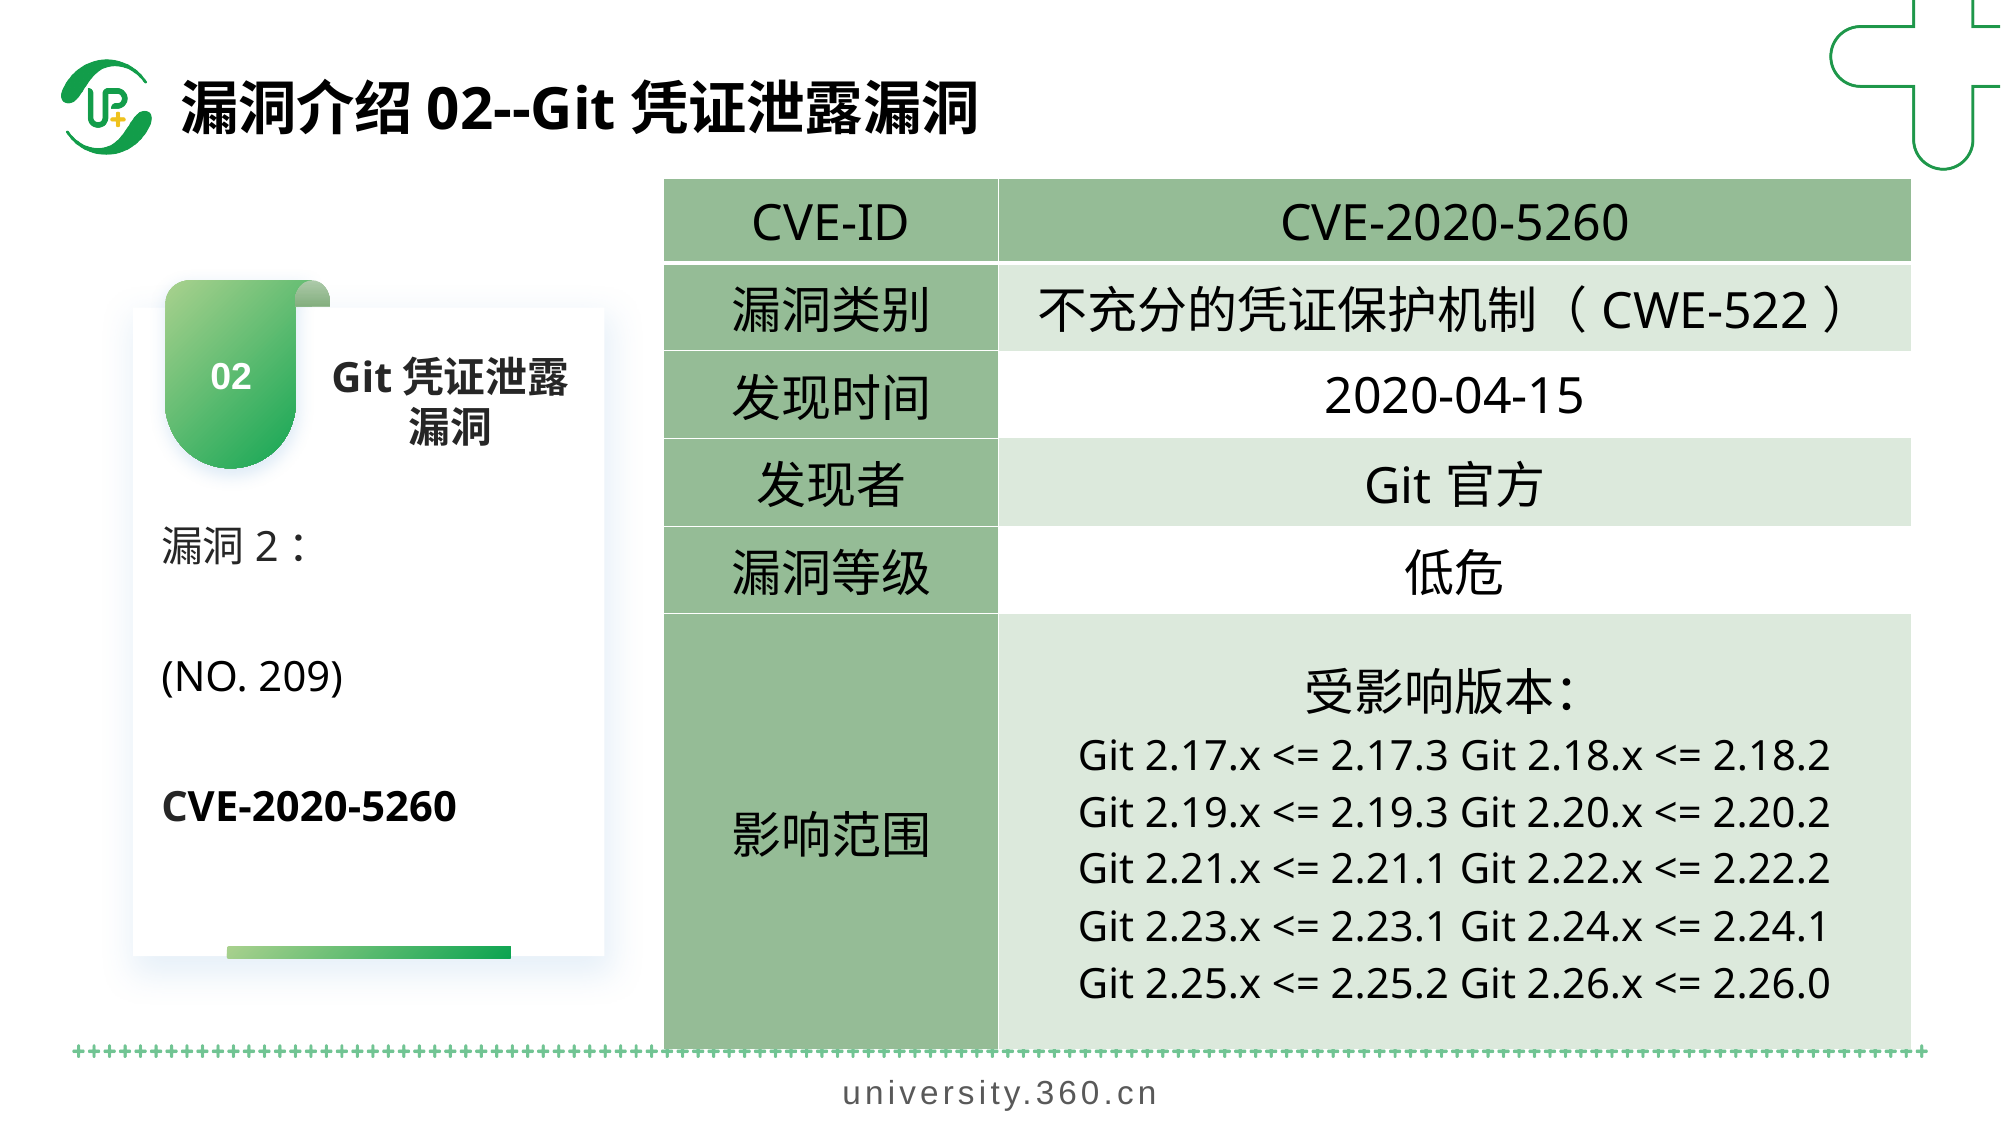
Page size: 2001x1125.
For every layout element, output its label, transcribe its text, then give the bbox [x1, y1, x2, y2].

text_box [164, 309, 304, 481]
table_cell 漏洞类别 [664, 265, 998, 350]
table_header CVE-2020-5260 [999, 179, 1911, 261]
table_cell Git官方 [999, 438, 1911, 526]
text_box 漏洞介绍02--Git凭证泄露漏洞 [165, 63, 1326, 157]
table_cell 发现者 [664, 439, 998, 526]
text_box 漏洞2： (NO. 209) CVE-2020-5260 [161, 504, 577, 905]
table_cell 2020-04-15 [999, 351, 1911, 438]
table_cell 低危 [999, 526, 1911, 614]
table_cell 发现时间 [664, 351, 998, 438]
table_cell 不充分的凭证保护机制（CWE-522） [999, 265, 1911, 351]
picture [61, 59, 152, 155]
picture [1825, 0, 2001, 175]
table_cell 漏洞等级 [664, 527, 998, 613]
text_box [224, 944, 514, 961]
table_cell 受影响版本： Git 2.17.x <= 2.17.3 Git 2.18.x <= 2.18.2 Git 2.19.x <= 2.19.3 Git 2.20.x <= 2.20.2 Git 2.21.x <= 2.21.1 Git 2.22.x <= 2.22.2 Git 2.23.x <= 2.23.1 Git 2.24.x <= 2.24.1 Git 2.25.x <= 2.25.2 Git 2.26.x <= 2.26.0 [999, 614, 1911, 1049]
table_header CVE-ID [664, 179, 998, 261]
text_box [133, 307, 605, 957]
picture [72, 1044, 1928, 1058]
text_box Git凭证泄露漏洞 [315, 350, 585, 506]
table_cell 影响范围 [664, 614, 998, 1049]
text_box [292, 278, 333, 309]
text_box 02 [163, 278, 307, 471]
